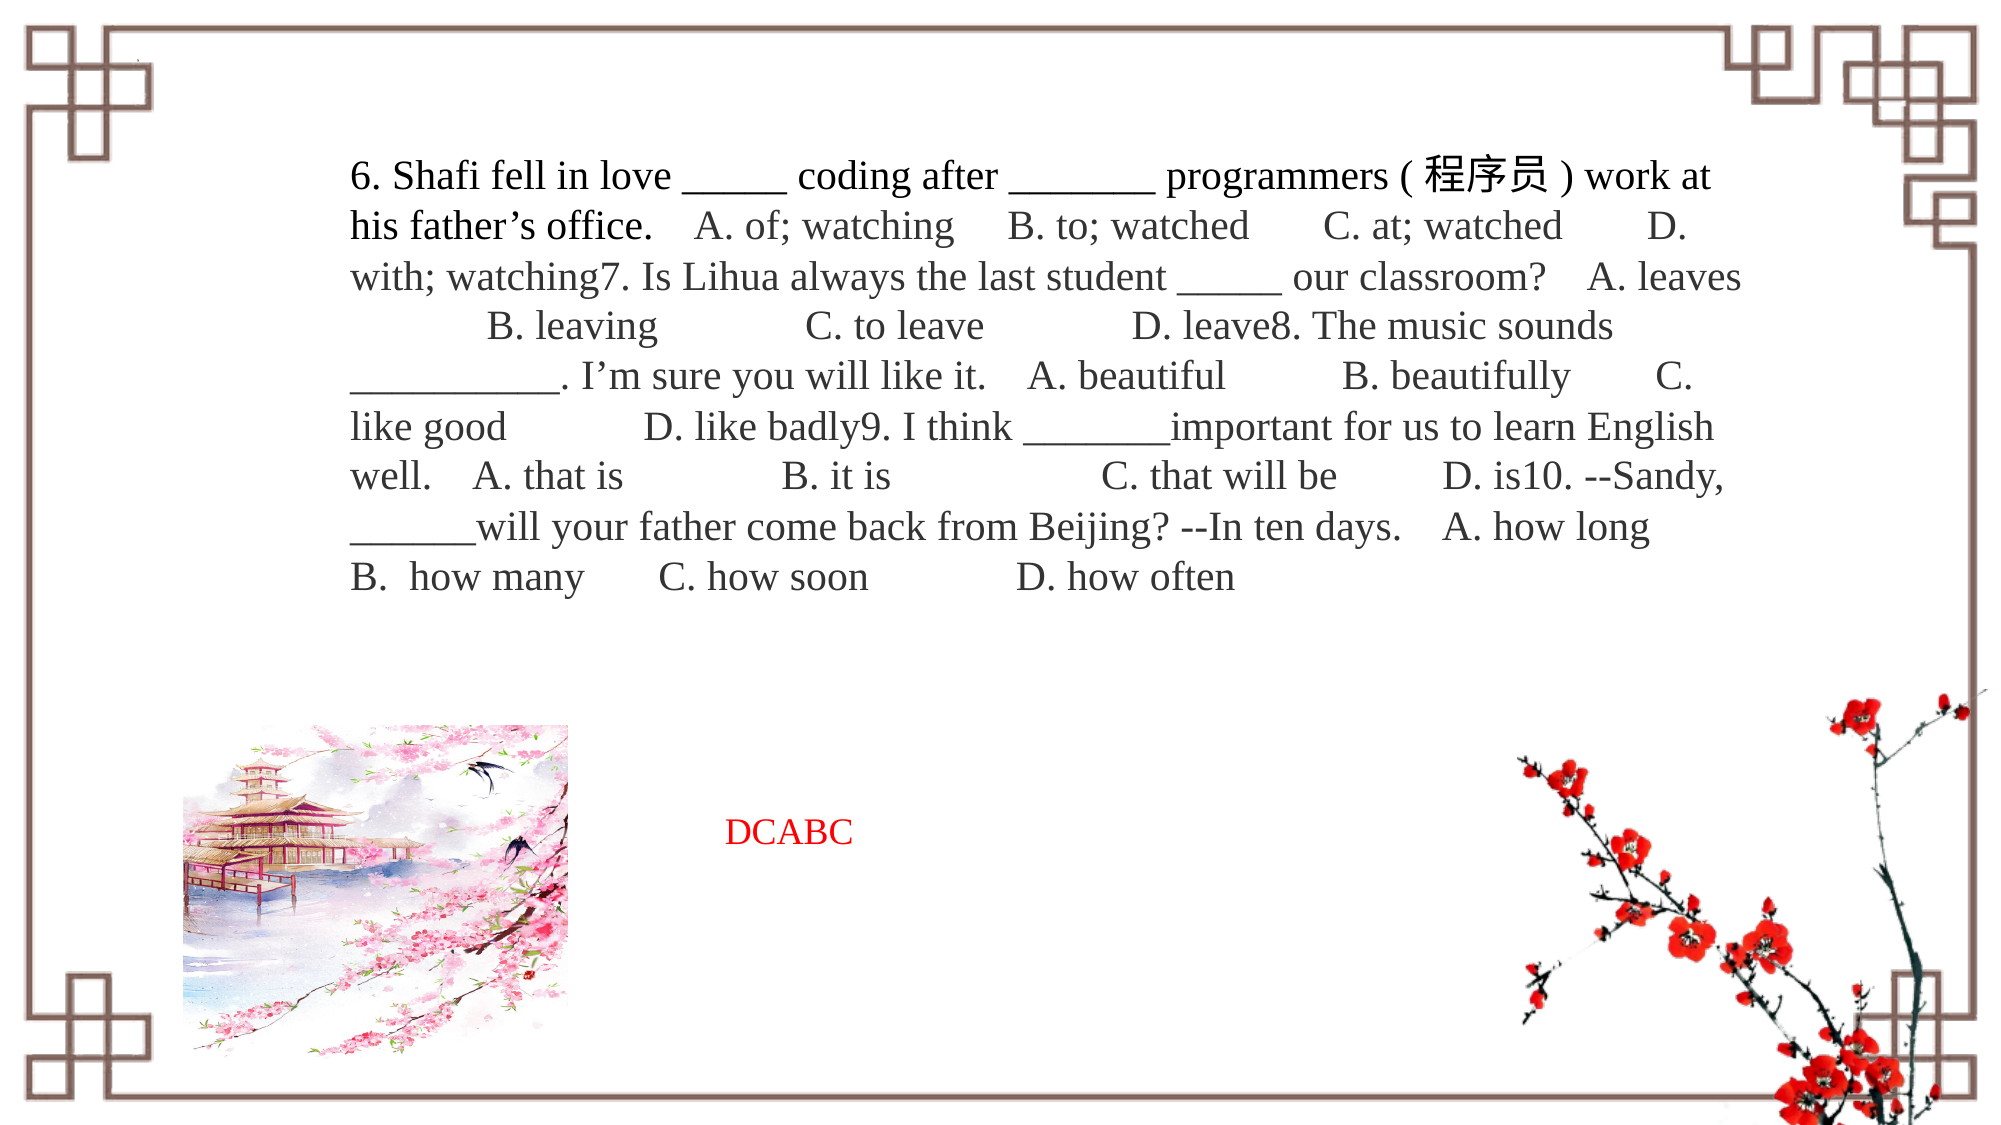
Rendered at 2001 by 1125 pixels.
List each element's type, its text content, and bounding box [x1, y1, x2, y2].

text_box 6. Shafi fell in love _____ coding after _______ programmers (程序员) work at his father’s office. A. of; watching B. to; watched C. at; watched D. with; watching7. Is Lihua always the last student _____ our classroom? A. leaves B. leaving C. to leave D. leave8. The music sounds __________. I’m sure you will like it. A. beautiful B. beautifully C. like good D. like badly9. I think _______important for us to learn English well. A. that is B. it is C. that will be D. is10. --Sandy, ______will your father come back from Beijing? --In ten days. A. how long B. how many C. how soon D. how often [335, 140, 1775, 656]
picture [182, 725, 568, 1059]
text_box DCABC [700, 799, 869, 860]
picture [1517, 689, 1988, 1125]
